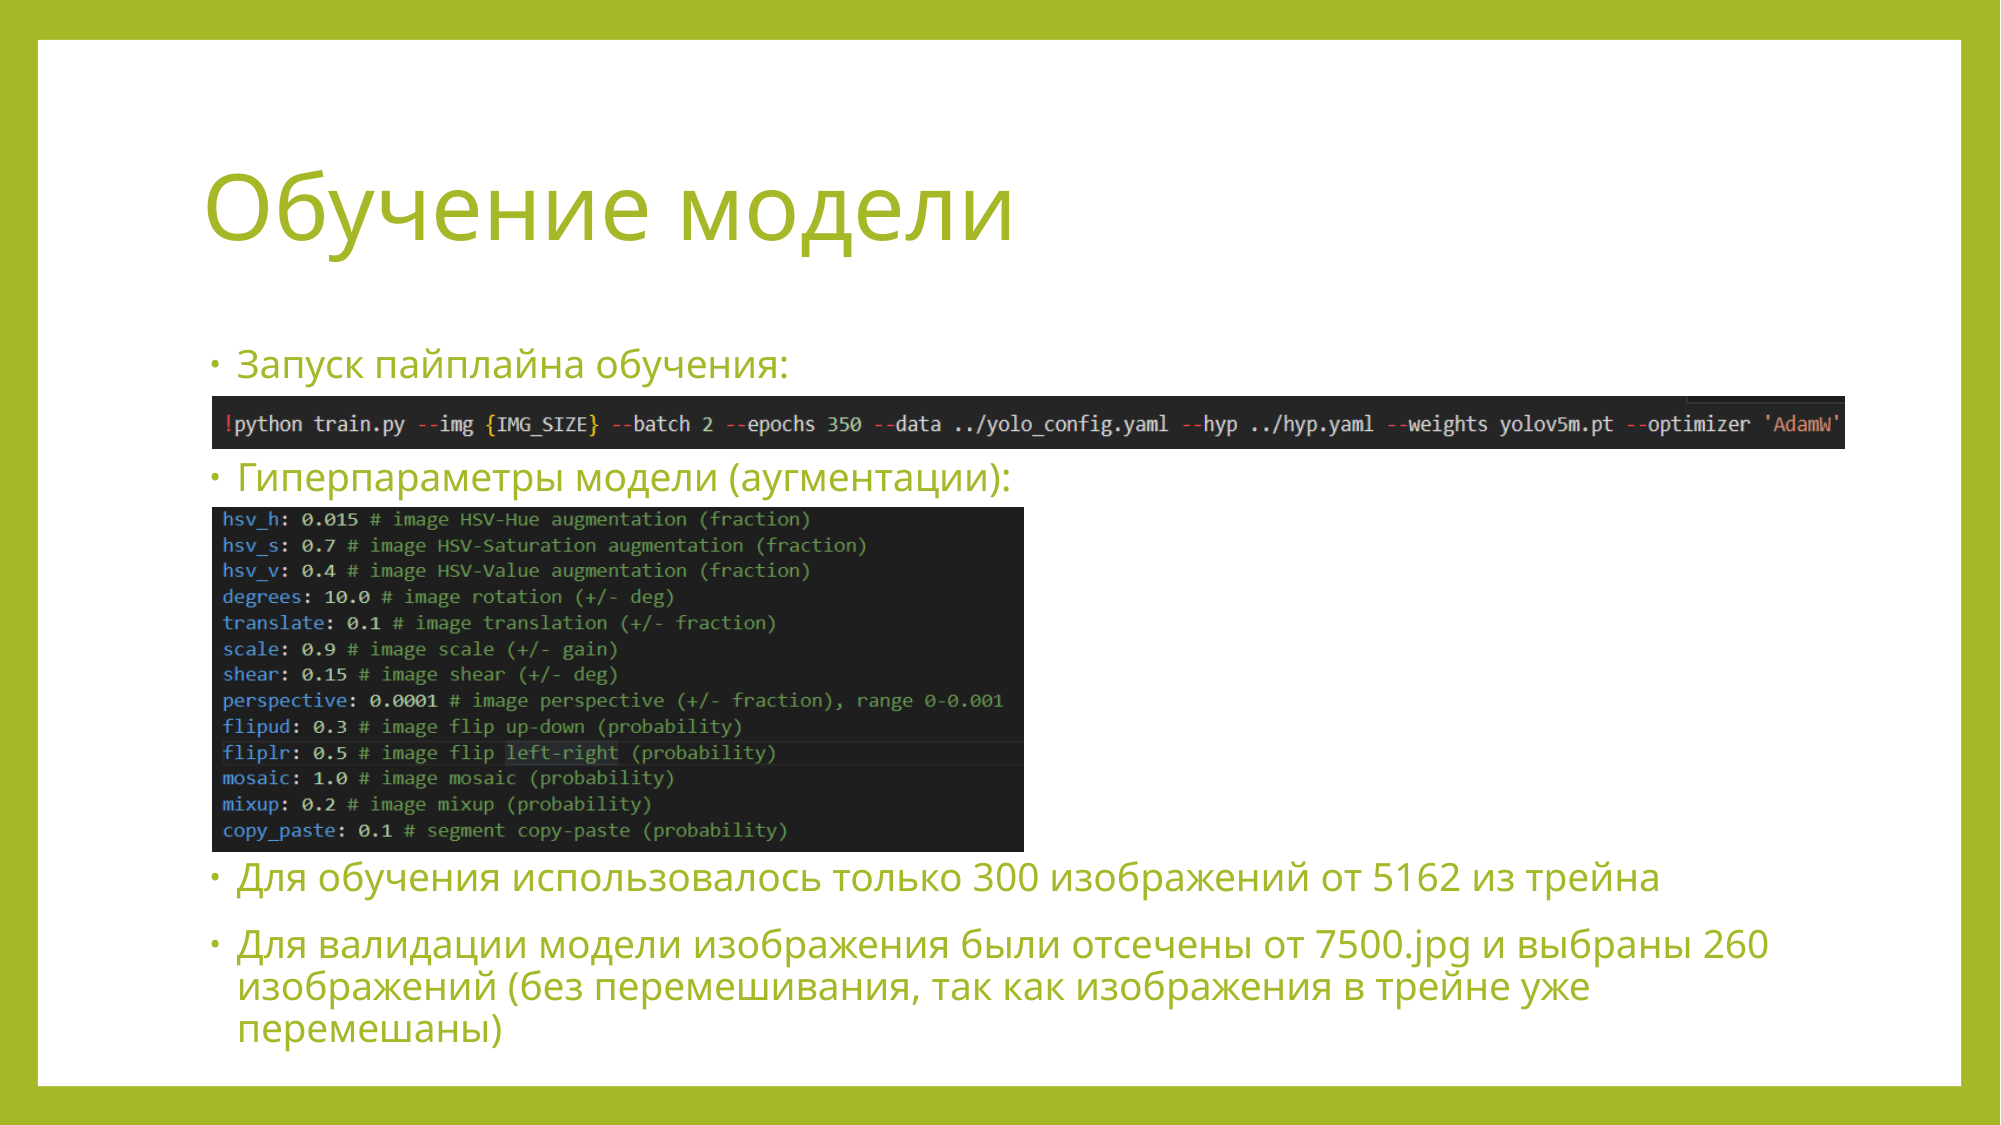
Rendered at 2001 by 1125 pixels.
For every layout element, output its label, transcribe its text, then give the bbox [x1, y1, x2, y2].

title Обучение модели [187, 99, 1808, 323]
list Запуск пайплайна обучения: Гиперпараметры модели (аугментации): Для обучения использовалось только 300 изображений от 5162 из трейна Для валидации модели изображения были отсечены от 7500.jpg и выбраны 260 изображений (без перемешивания, так как изображения в трейне уже перемешаны) [187, 337, 1808, 1062]
picture [211, 395, 1846, 449]
picture [211, 506, 1024, 853]
